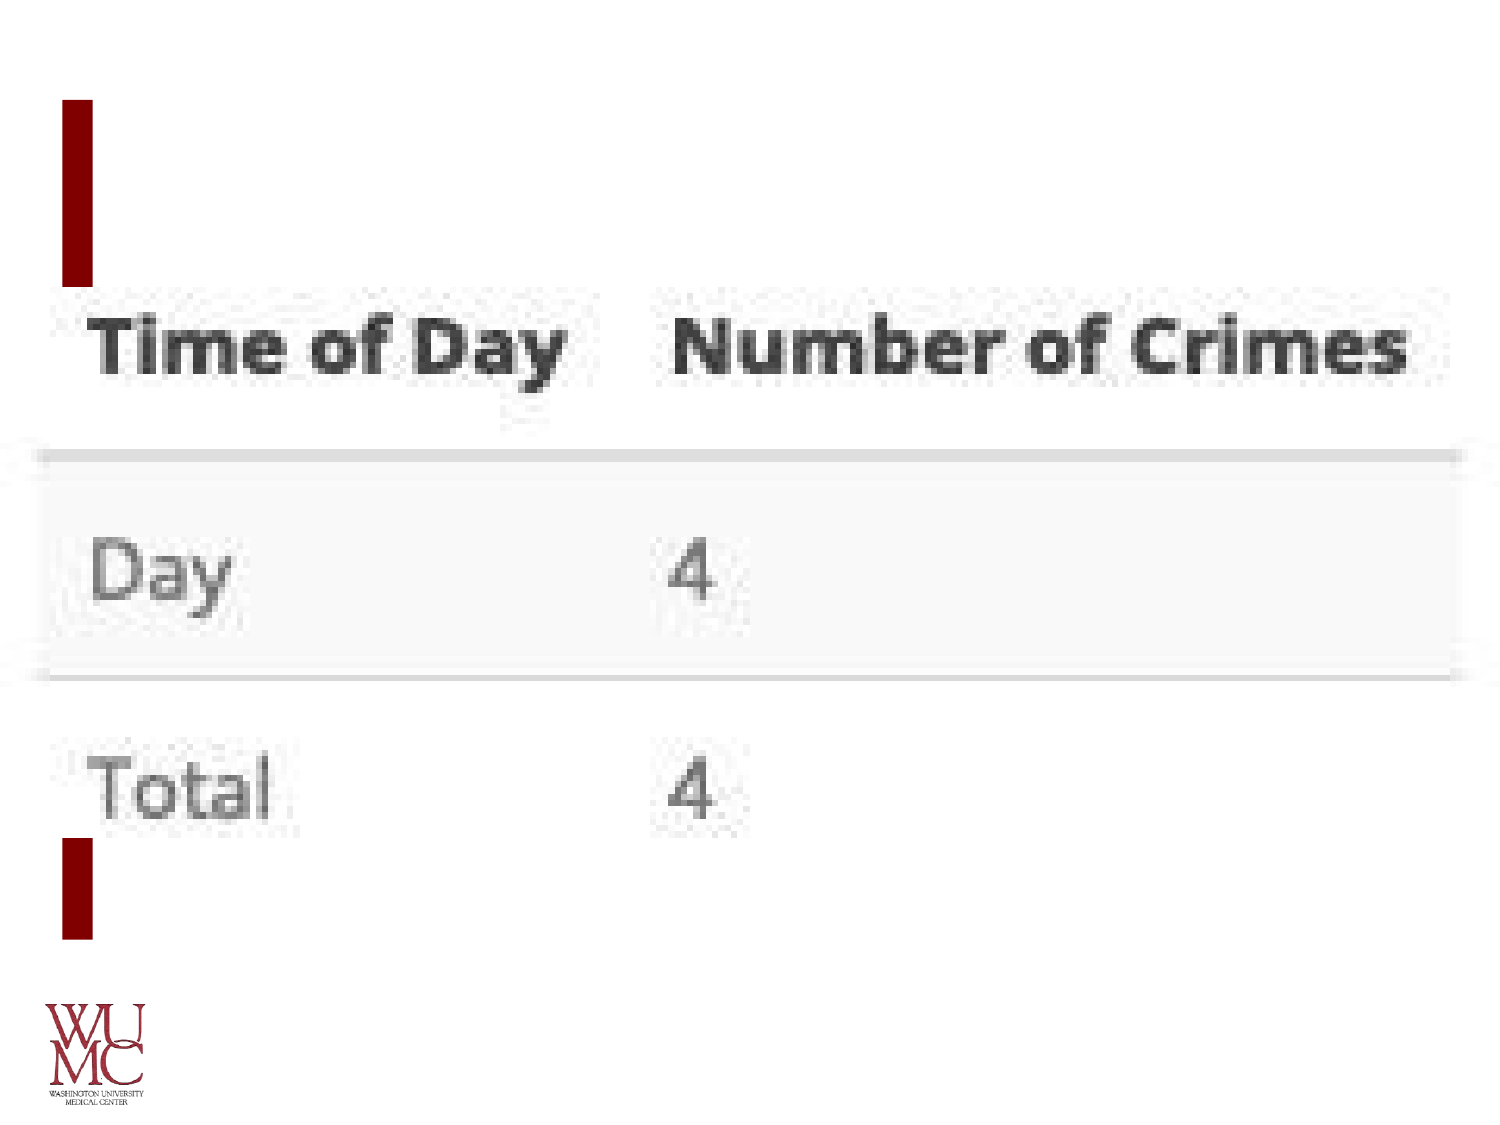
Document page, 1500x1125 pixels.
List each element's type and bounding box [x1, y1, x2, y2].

picture [0, 287, 1500, 838]
picture [41, 996, 156, 1113]
